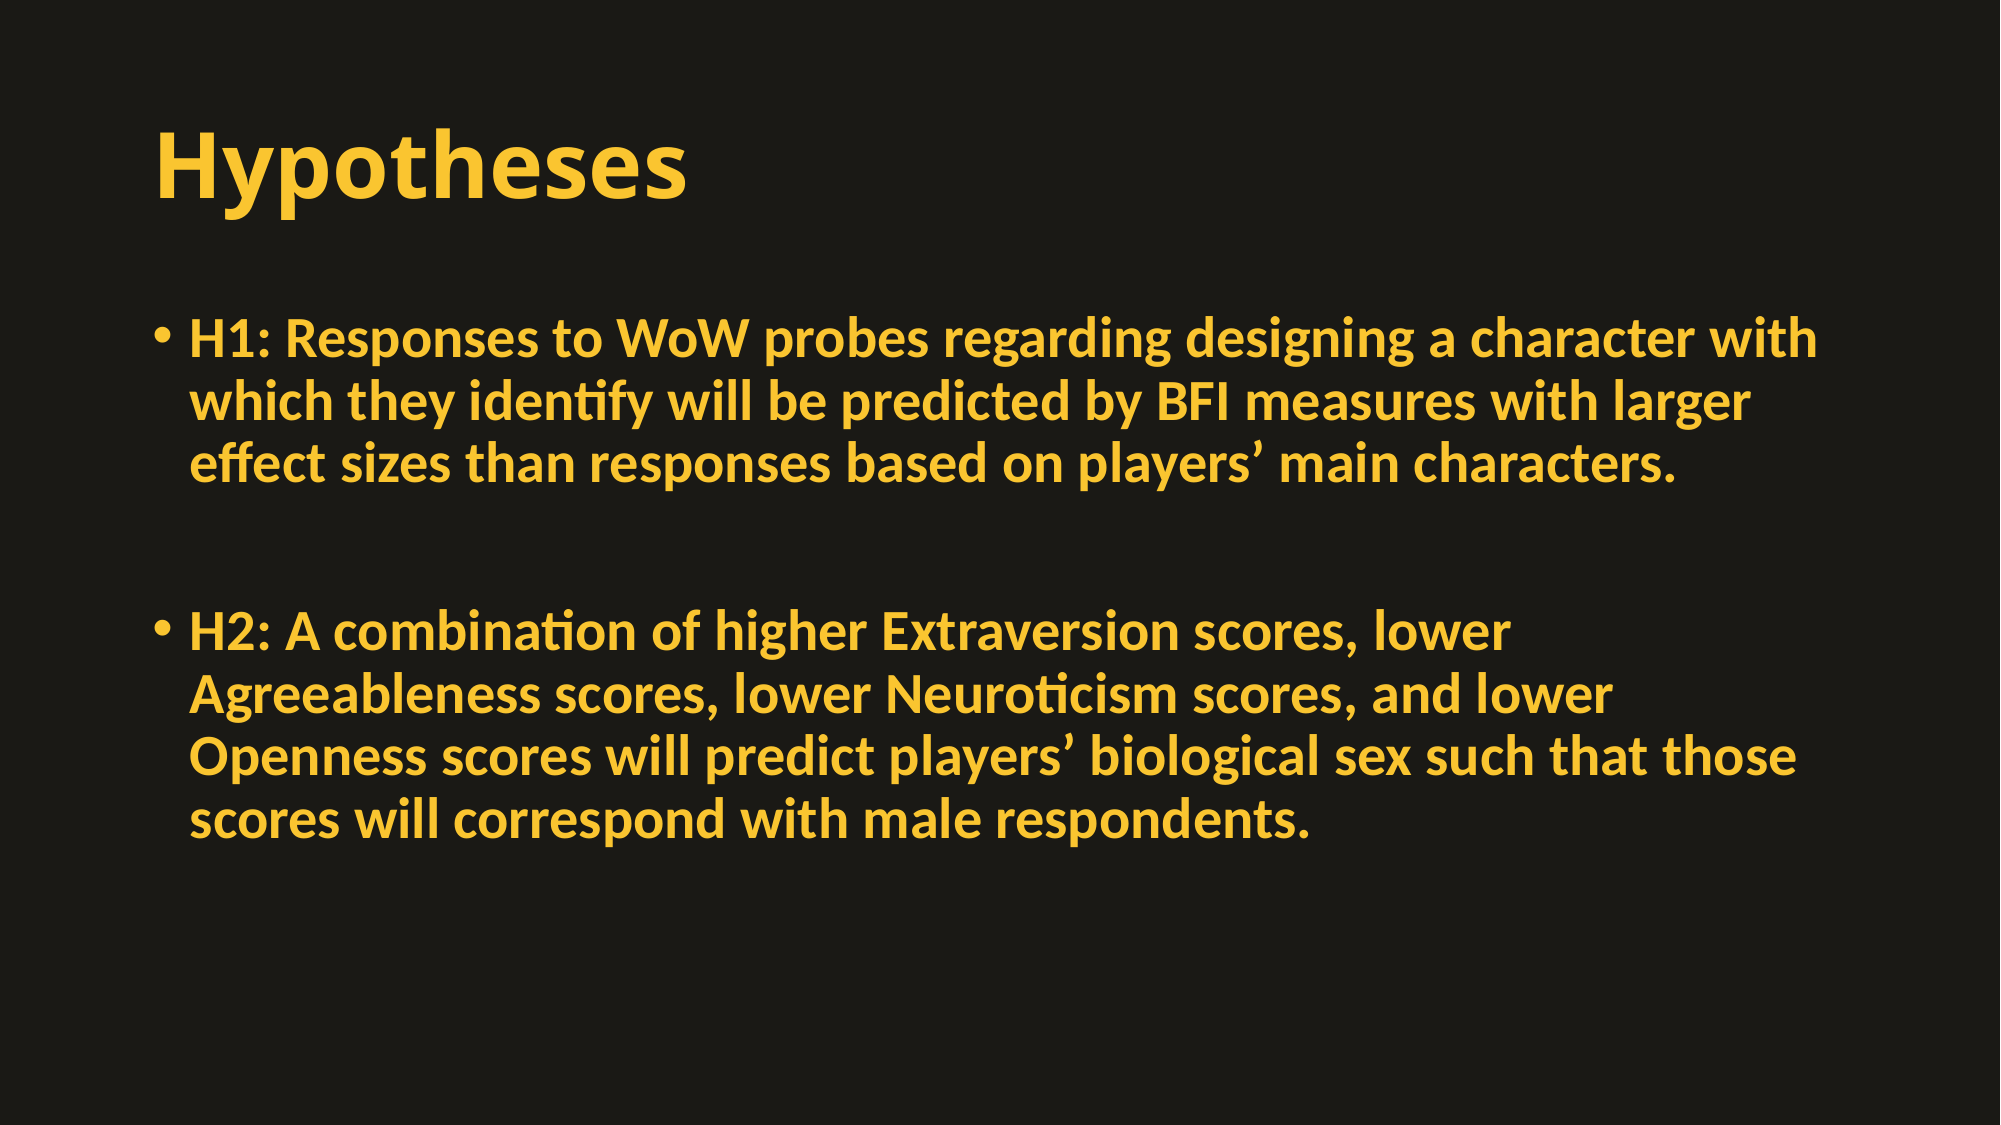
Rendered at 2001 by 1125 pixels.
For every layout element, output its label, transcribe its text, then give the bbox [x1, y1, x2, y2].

list H1: Responses to WoW probes regarding designing a character with which they identify will be predicted by BFI measures with larger effect sizes than responses based on players’ main characters. H2: A combination of higher Extraversion scores, lower Agreeableness scores, lower Neuroticism scores, and lower Openness scores will predict players’ biological sex such that those scores will correspond with male respondents. [137, 299, 1863, 1014]
title Hypotheses [137, 59, 1863, 278]
